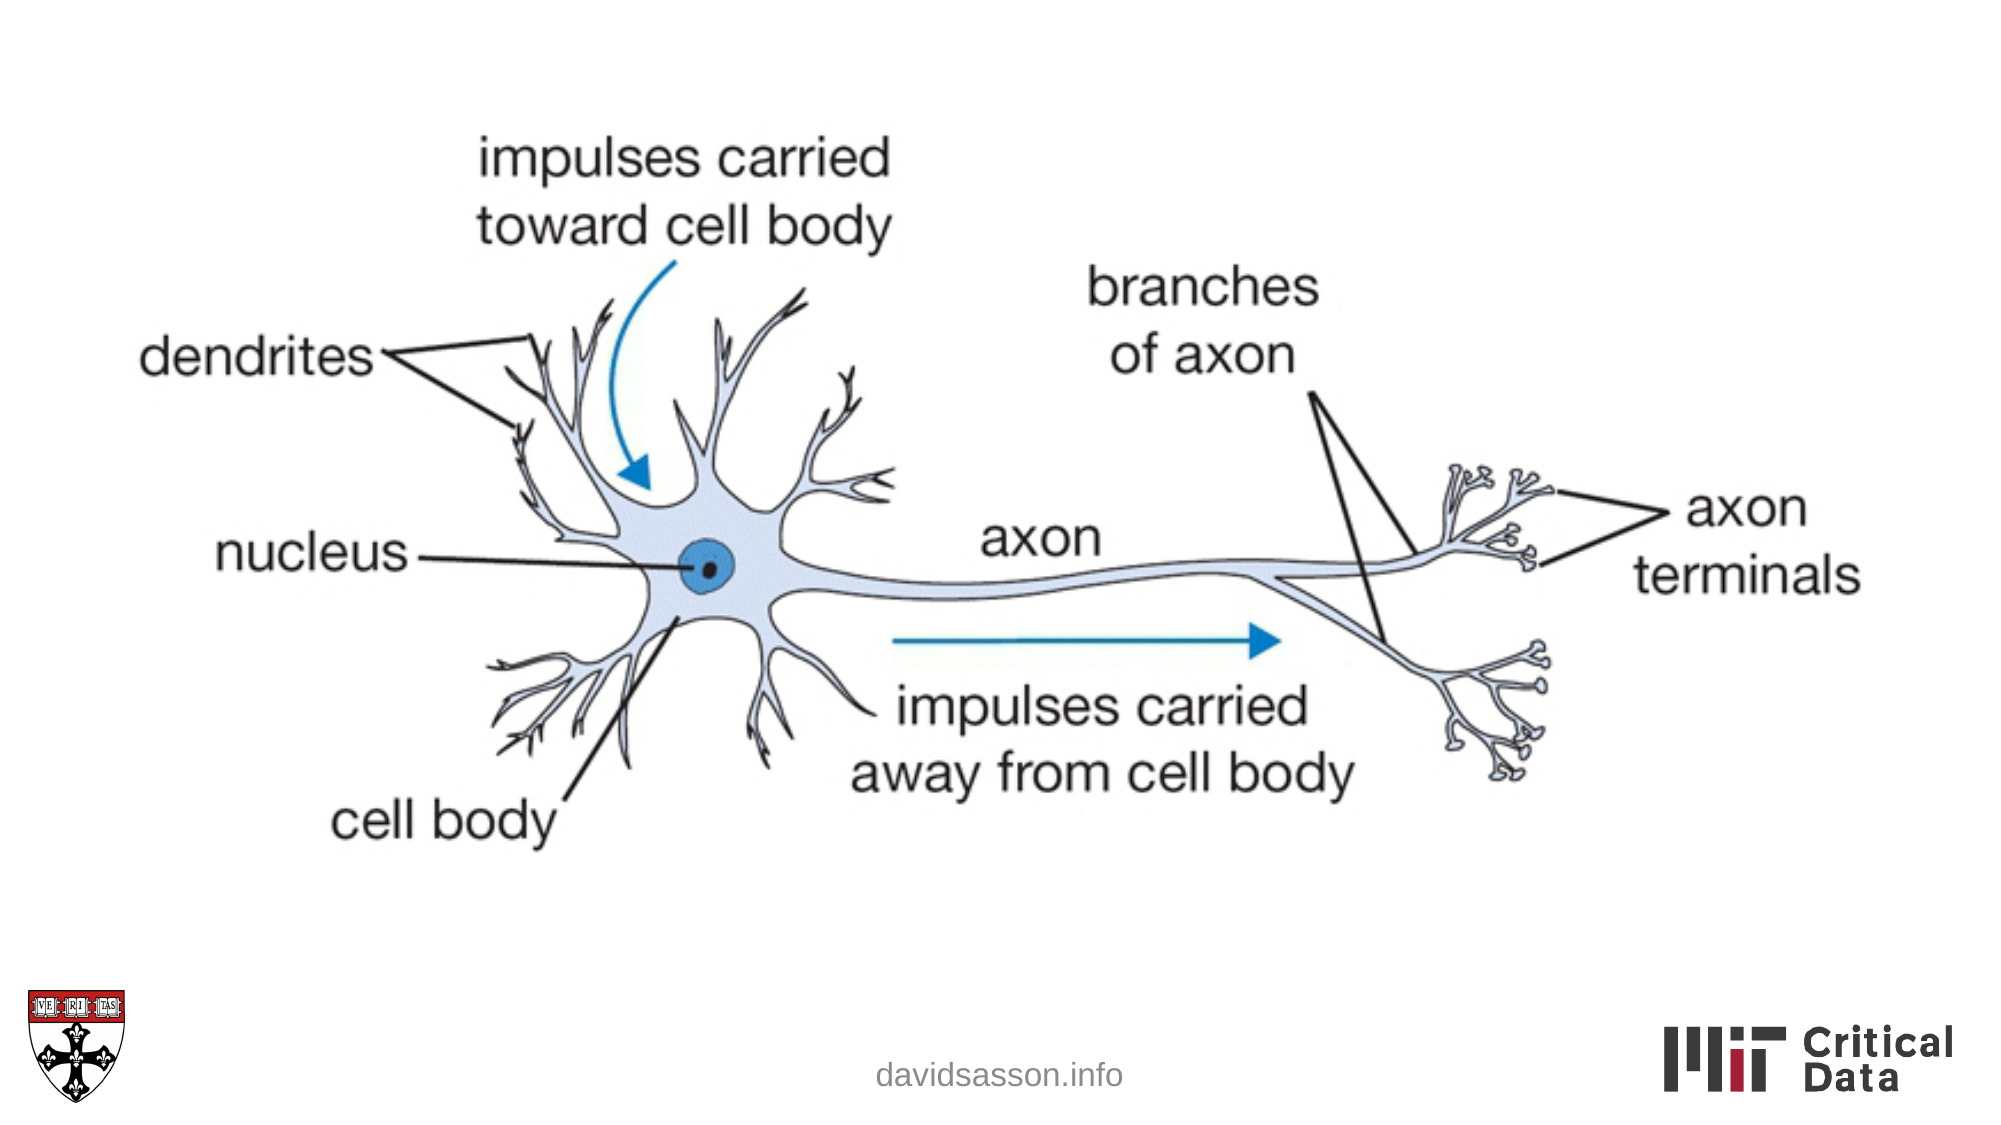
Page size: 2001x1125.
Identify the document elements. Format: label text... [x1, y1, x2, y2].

footer davidsasson.info [662, 1042, 1338, 1103]
picture [28, 990, 125, 1103]
picture [1664, 1024, 1952, 1092]
picture [130, 118, 1870, 862]
